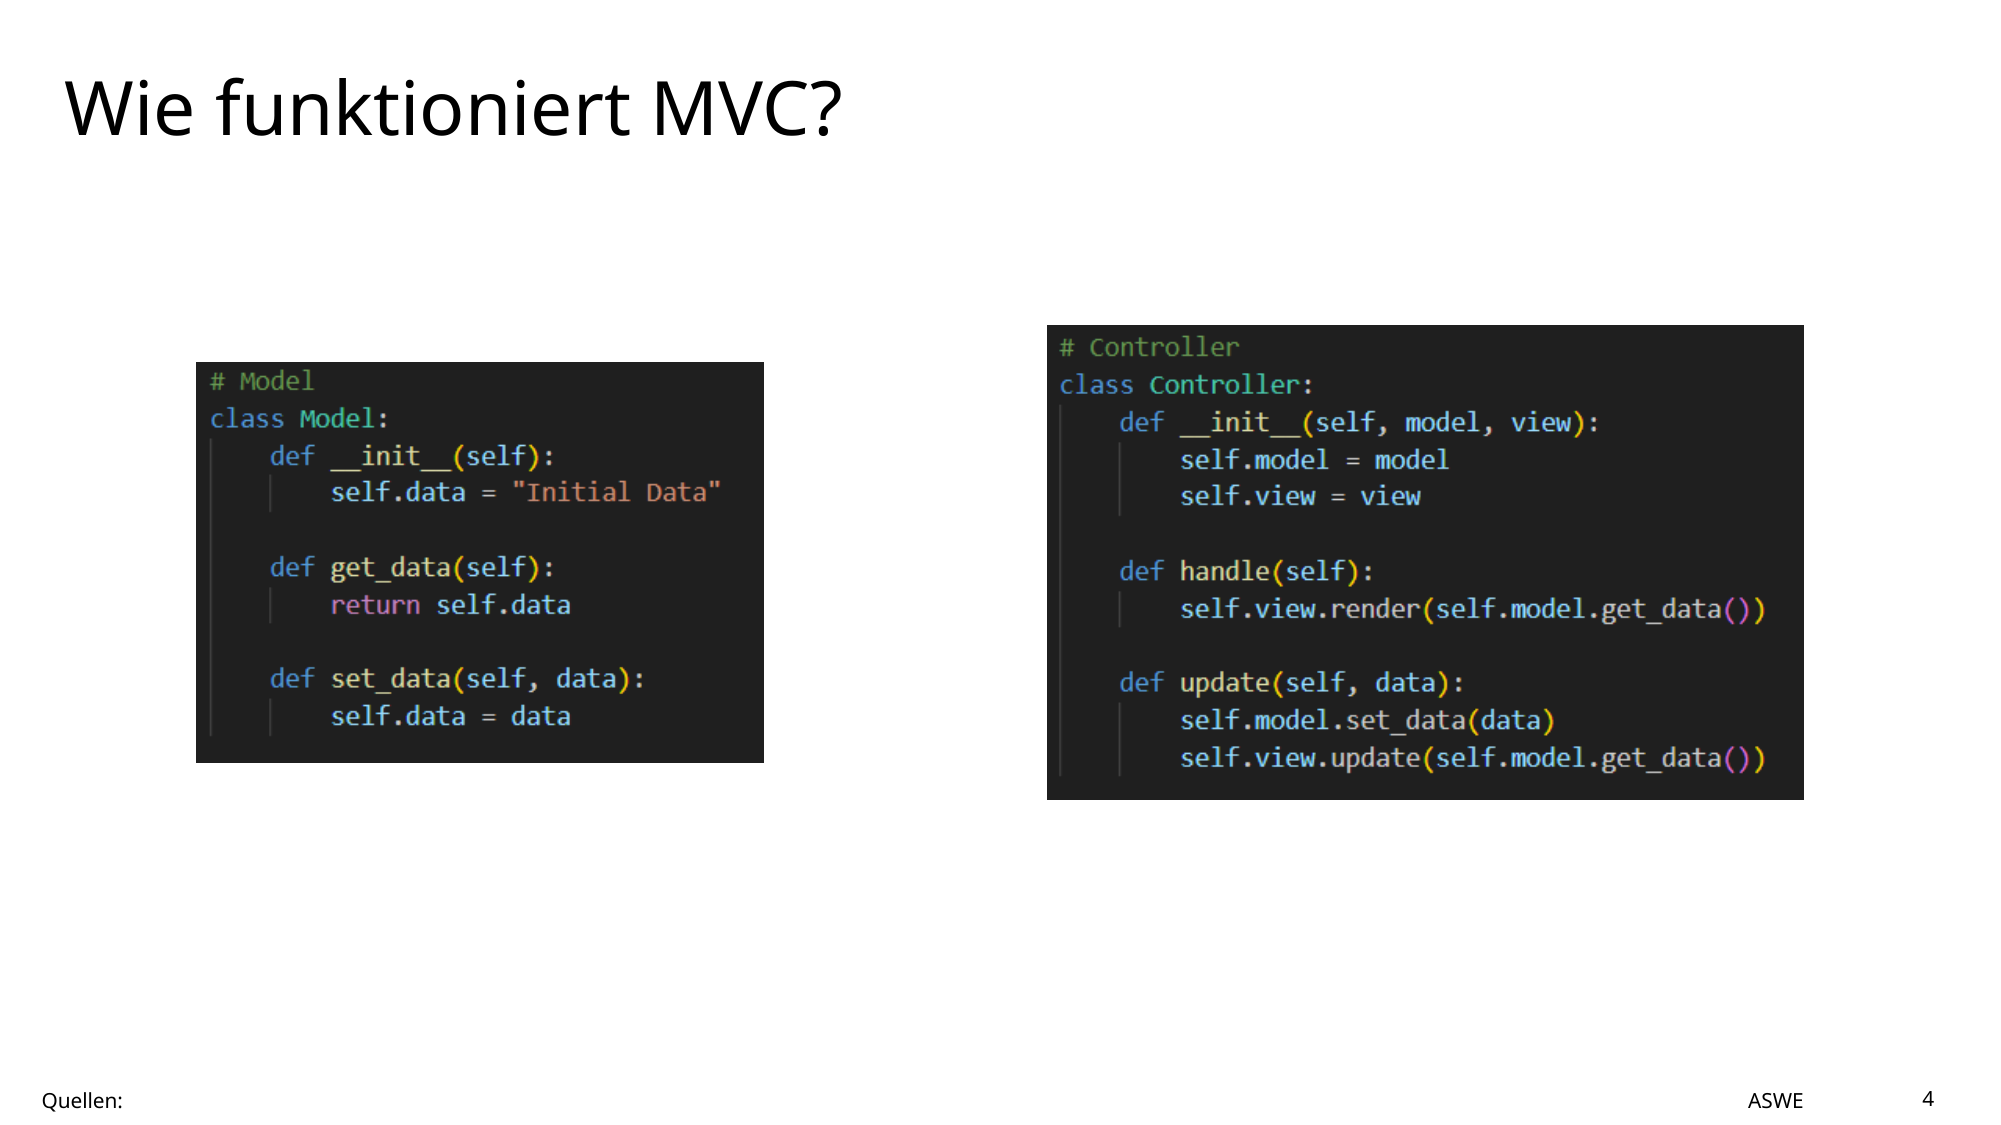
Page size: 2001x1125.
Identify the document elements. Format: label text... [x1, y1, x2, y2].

slide_number 4 [1881, 1074, 1935, 1125]
text_box Quellen: [41, 1086, 546, 1114]
title Wie funktioniert MVC? [64, 60, 1118, 226]
picture [1046, 325, 1804, 800]
picture [196, 362, 764, 763]
footer ASWE [516, 1074, 1804, 1125]
